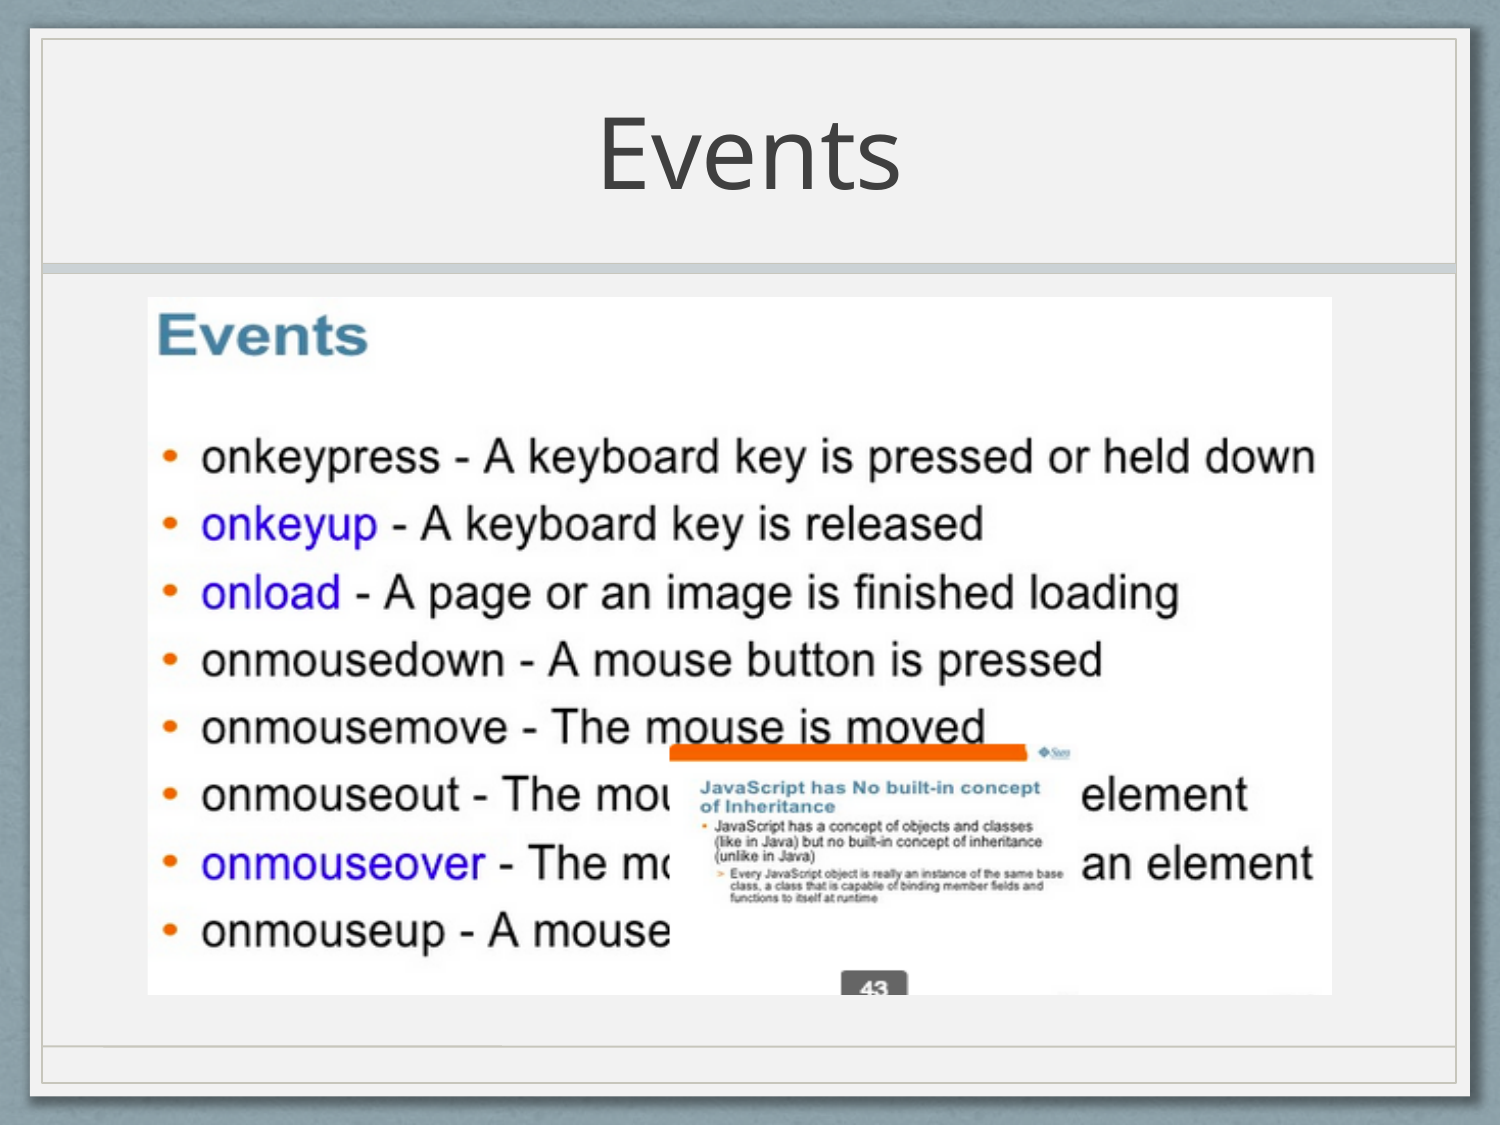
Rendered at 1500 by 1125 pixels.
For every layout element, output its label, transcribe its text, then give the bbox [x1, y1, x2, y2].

title Events [147, 40, 1353, 260]
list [147, 296, 1354, 996]
